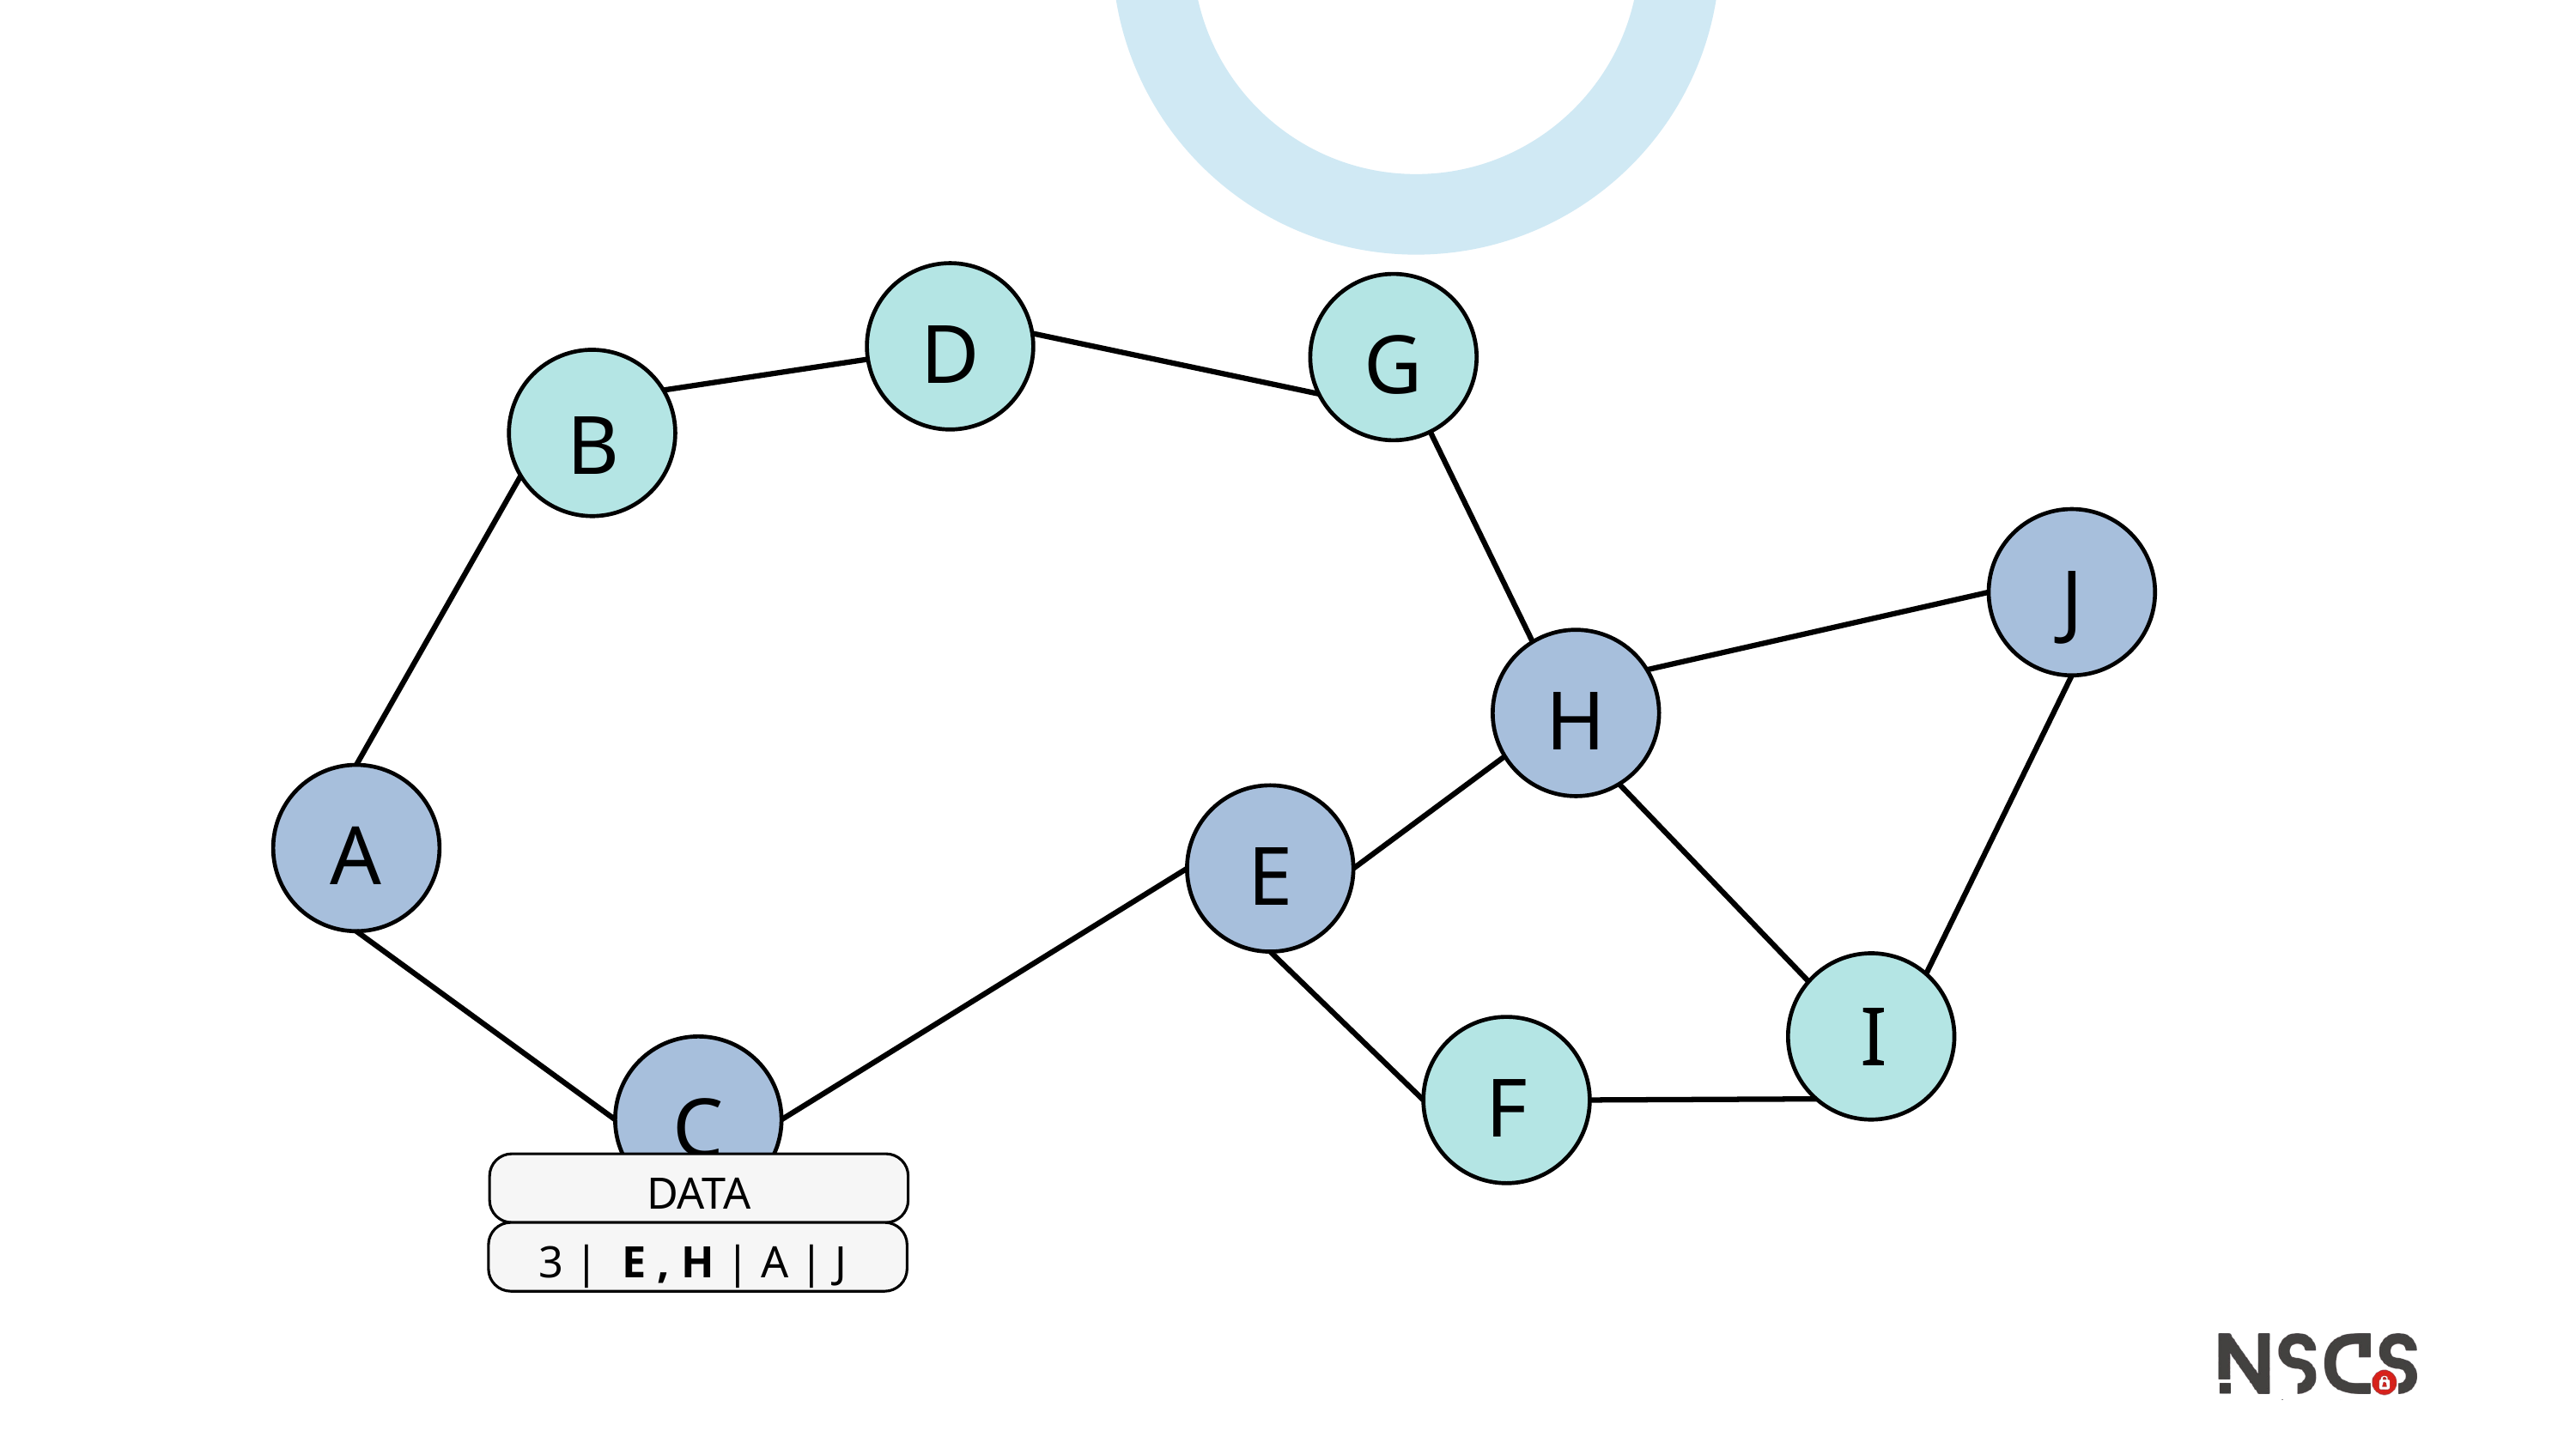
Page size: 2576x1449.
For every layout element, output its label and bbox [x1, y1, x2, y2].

text_box [488, 1153, 908, 1292]
text_box [1788, 953, 1955, 1120]
text_box [1309, 273, 1477, 441]
text_box [1988, 508, 2155, 676]
text_box [1151, 0, 1680, 215]
text_box [2213, 1329, 2432, 1400]
text_box [1187, 785, 1354, 952]
text_box [1492, 629, 1660, 797]
text_box [508, 349, 676, 517]
text_box [866, 263, 1034, 430]
text_box [272, 764, 440, 931]
text_box [615, 1036, 782, 1152]
text_box [1423, 1016, 1590, 1184]
